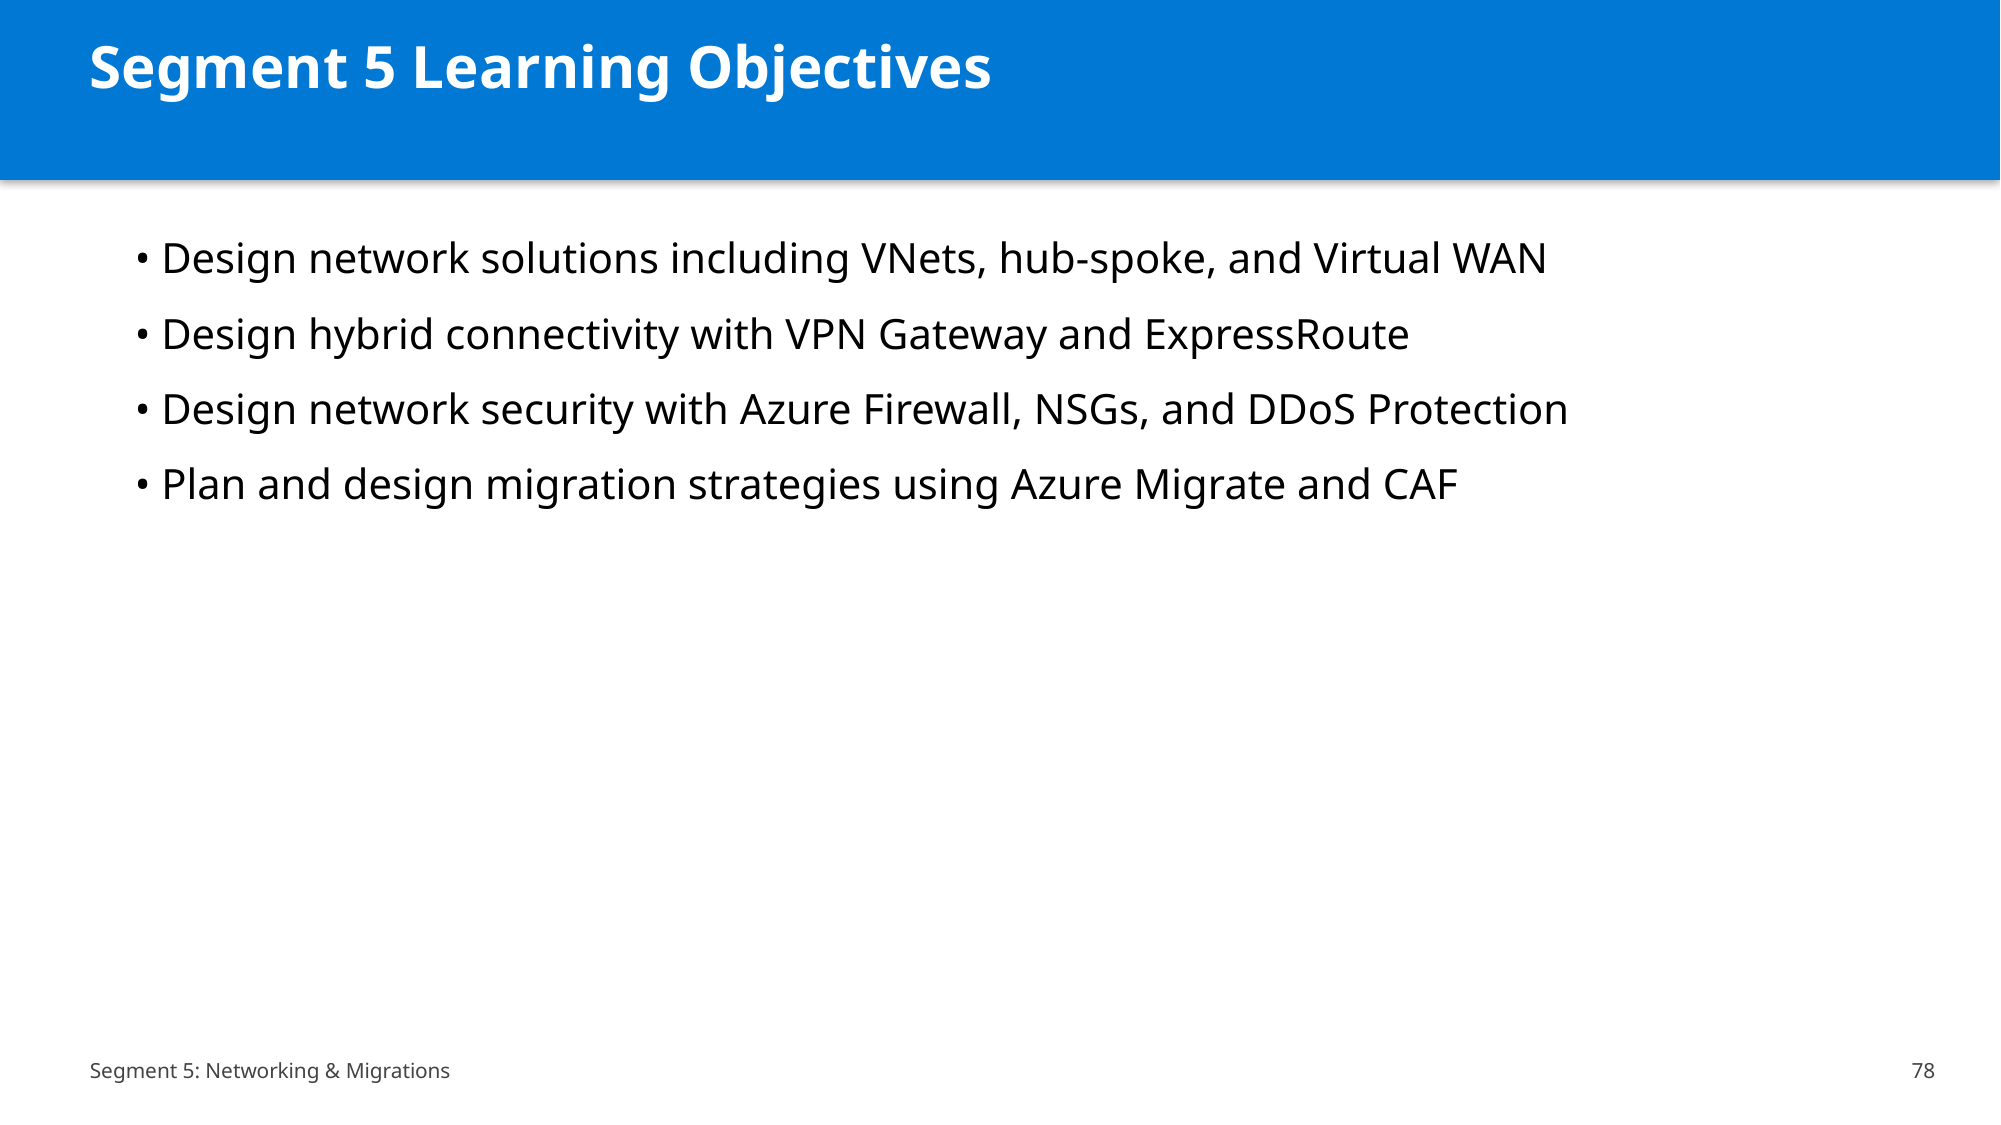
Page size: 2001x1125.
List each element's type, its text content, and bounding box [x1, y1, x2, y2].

text_box Segment 5 Learning Objectives [74, 22, 1875, 108]
text_box 78 [1799, 1050, 1950, 1090]
text_box [0, 0, 2000, 181]
text_box • Design network solutions including VNets, hub-spoke, and Virtual WAN • Design hybrid connectivity with VPN Gateway and ExpressRoute • Design network security with Azure Firewall, NSGs, and DDoS Protection • Plan and design migration strategies using Azure Migrate and CAF [119, 224, 1845, 515]
text_box Segment 5: Networking & Migrations [74, 1050, 975, 1090]
